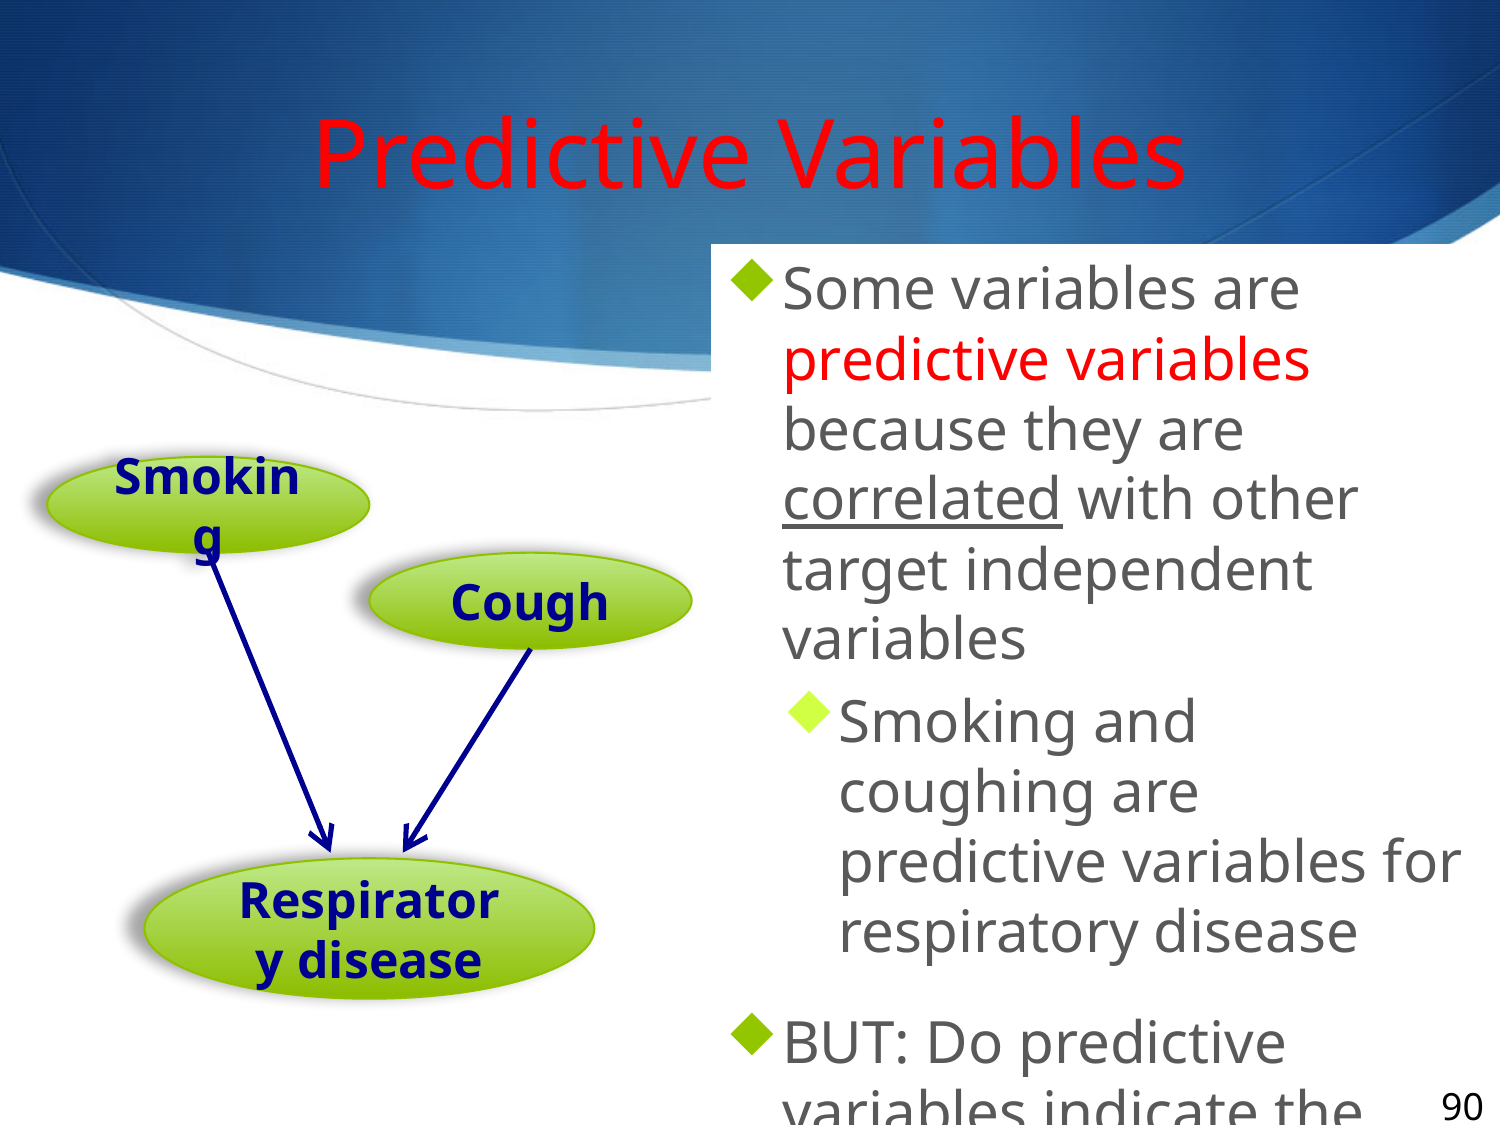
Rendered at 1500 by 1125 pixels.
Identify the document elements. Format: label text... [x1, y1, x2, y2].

text_box Cough [368, 551, 693, 650]
title Predictive Variables [75, 56, 1425, 245]
slide_number 90 [1426, 1075, 1500, 1125]
list Some variables are predictive variables because they are correlated with other target independent variables Smoking and coughing are predictive variables for respiratory disease BUT: Do predictive variables indicate the causes? [711, 244, 1481, 1076]
text_box Smoking [46, 455, 371, 554]
text_box Respiratory disease [143, 857, 596, 1000]
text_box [207, 552, 332, 854]
picture [0, 0, 1500, 1125]
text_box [402, 648, 531, 854]
